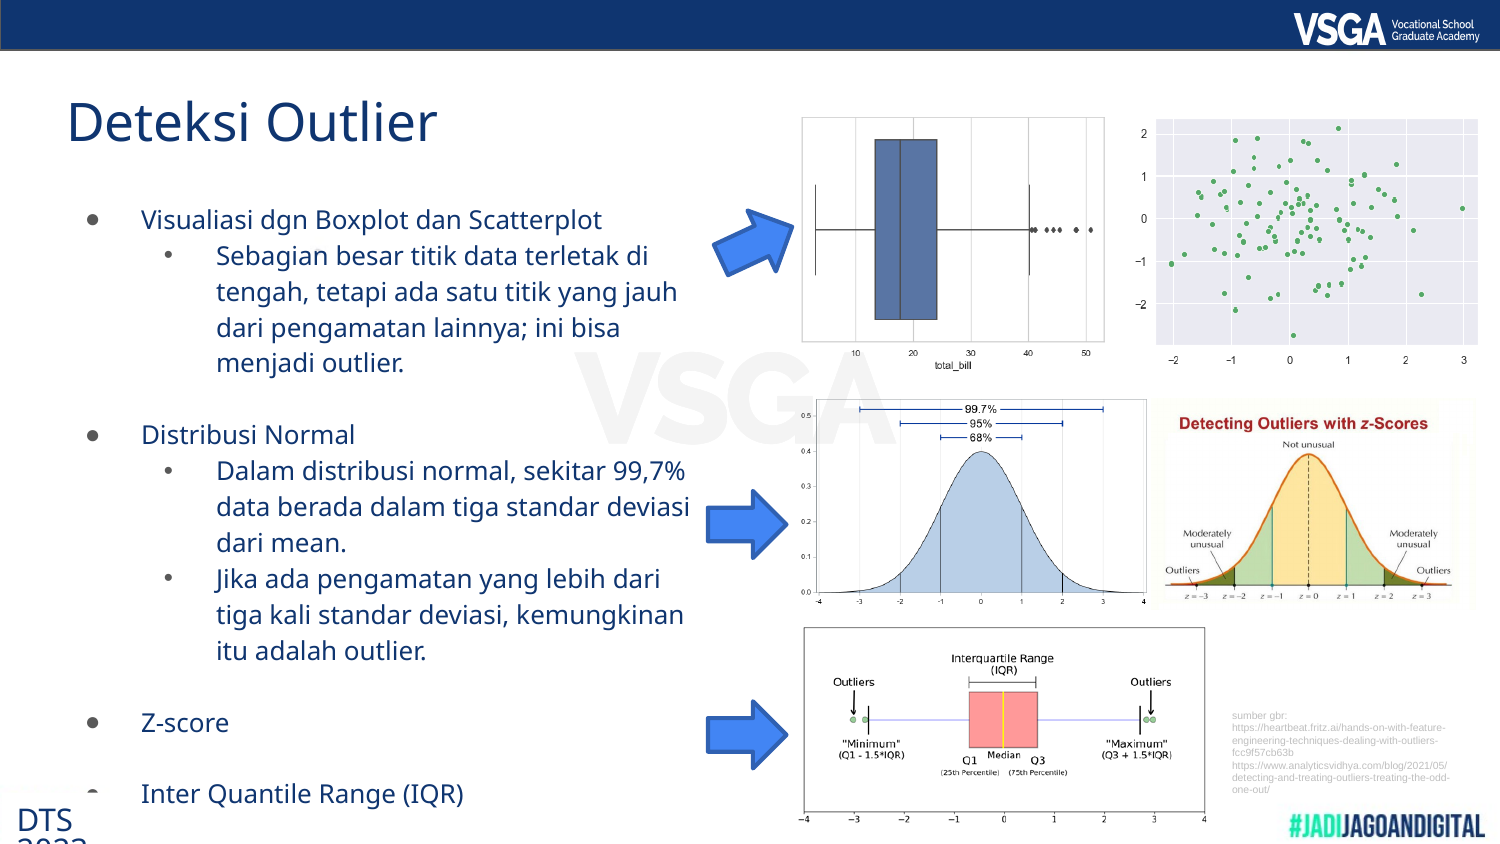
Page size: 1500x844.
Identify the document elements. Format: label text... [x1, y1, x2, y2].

text_box [713, 210, 785, 276]
text_box DTS 2023 [1, 792, 128, 844]
text_box [707, 494, 785, 559]
picture [0, 0, 1500, 844]
title Deteksi Outlier [51, 72, 715, 167]
text_box Visualiasi dgn Boxplot dan Scatterplot Sebagian besar titik data terletak di tengah, tetapi ada satu titik yang jauh dari pengamatan lainnya; ini bisa menjadi outlier. Distribusi Normal Dalam distribusi normal, sekitar 99,7% data berada dalam tiga standar deviasi dari mean. Jika ada pengamatan yang lebih dari tiga kali standar deviasi, kemungkinan itu adalah outlier. Z-score Inter Quantile Range (IQR) [51, 183, 708, 798]
text_box sumber gbr: https://heartbeat.fritz.ai/hands-on-with-feature-engineering-techniques-dealing-with-outliers-fcc9f57cb63b https://www.analyticsvidhya.com/blog/2021/05/detecting-and-treating-outliers-treating-the-odd-one-out/ [1218, 701, 1480, 804]
text_box [707, 701, 785, 769]
